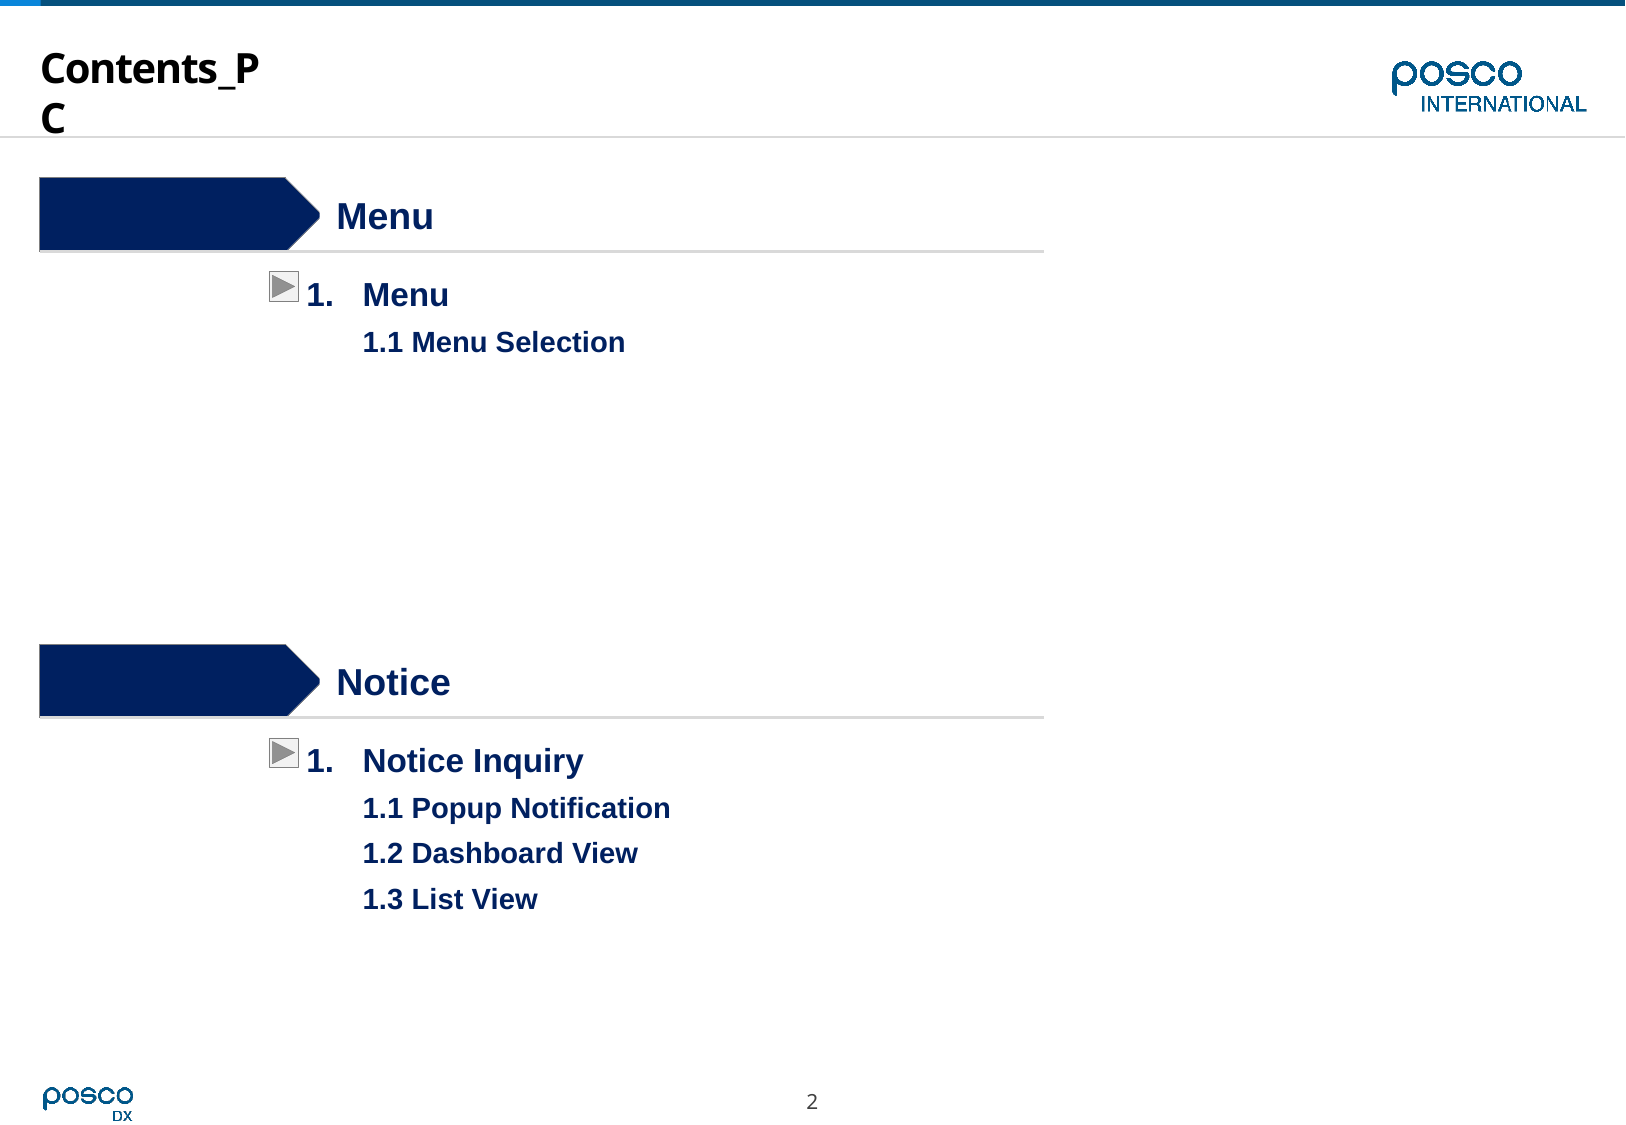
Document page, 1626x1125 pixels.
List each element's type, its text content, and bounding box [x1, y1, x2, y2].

picture [43, 1087, 133, 1121]
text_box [39, 178, 1044, 322]
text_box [39, 644, 1044, 788]
title Contents_PC [39, 66, 273, 118]
picture [0, 0, 41, 6]
picture [1391, 59, 1587, 113]
